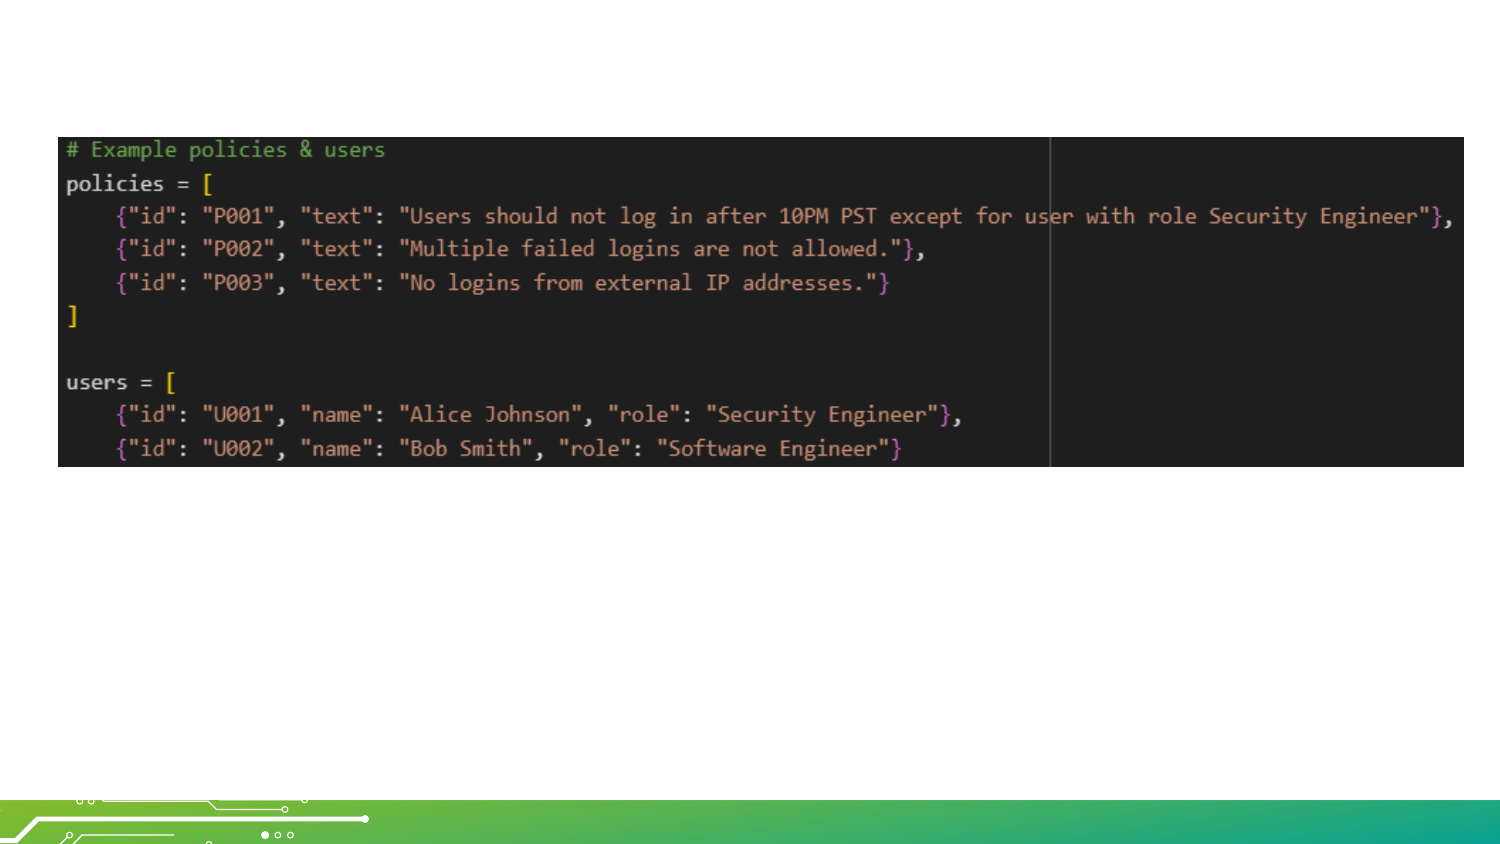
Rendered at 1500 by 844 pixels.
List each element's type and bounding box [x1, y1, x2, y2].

picture [0, 800, 1500, 844]
picture [58, 137, 1464, 468]
